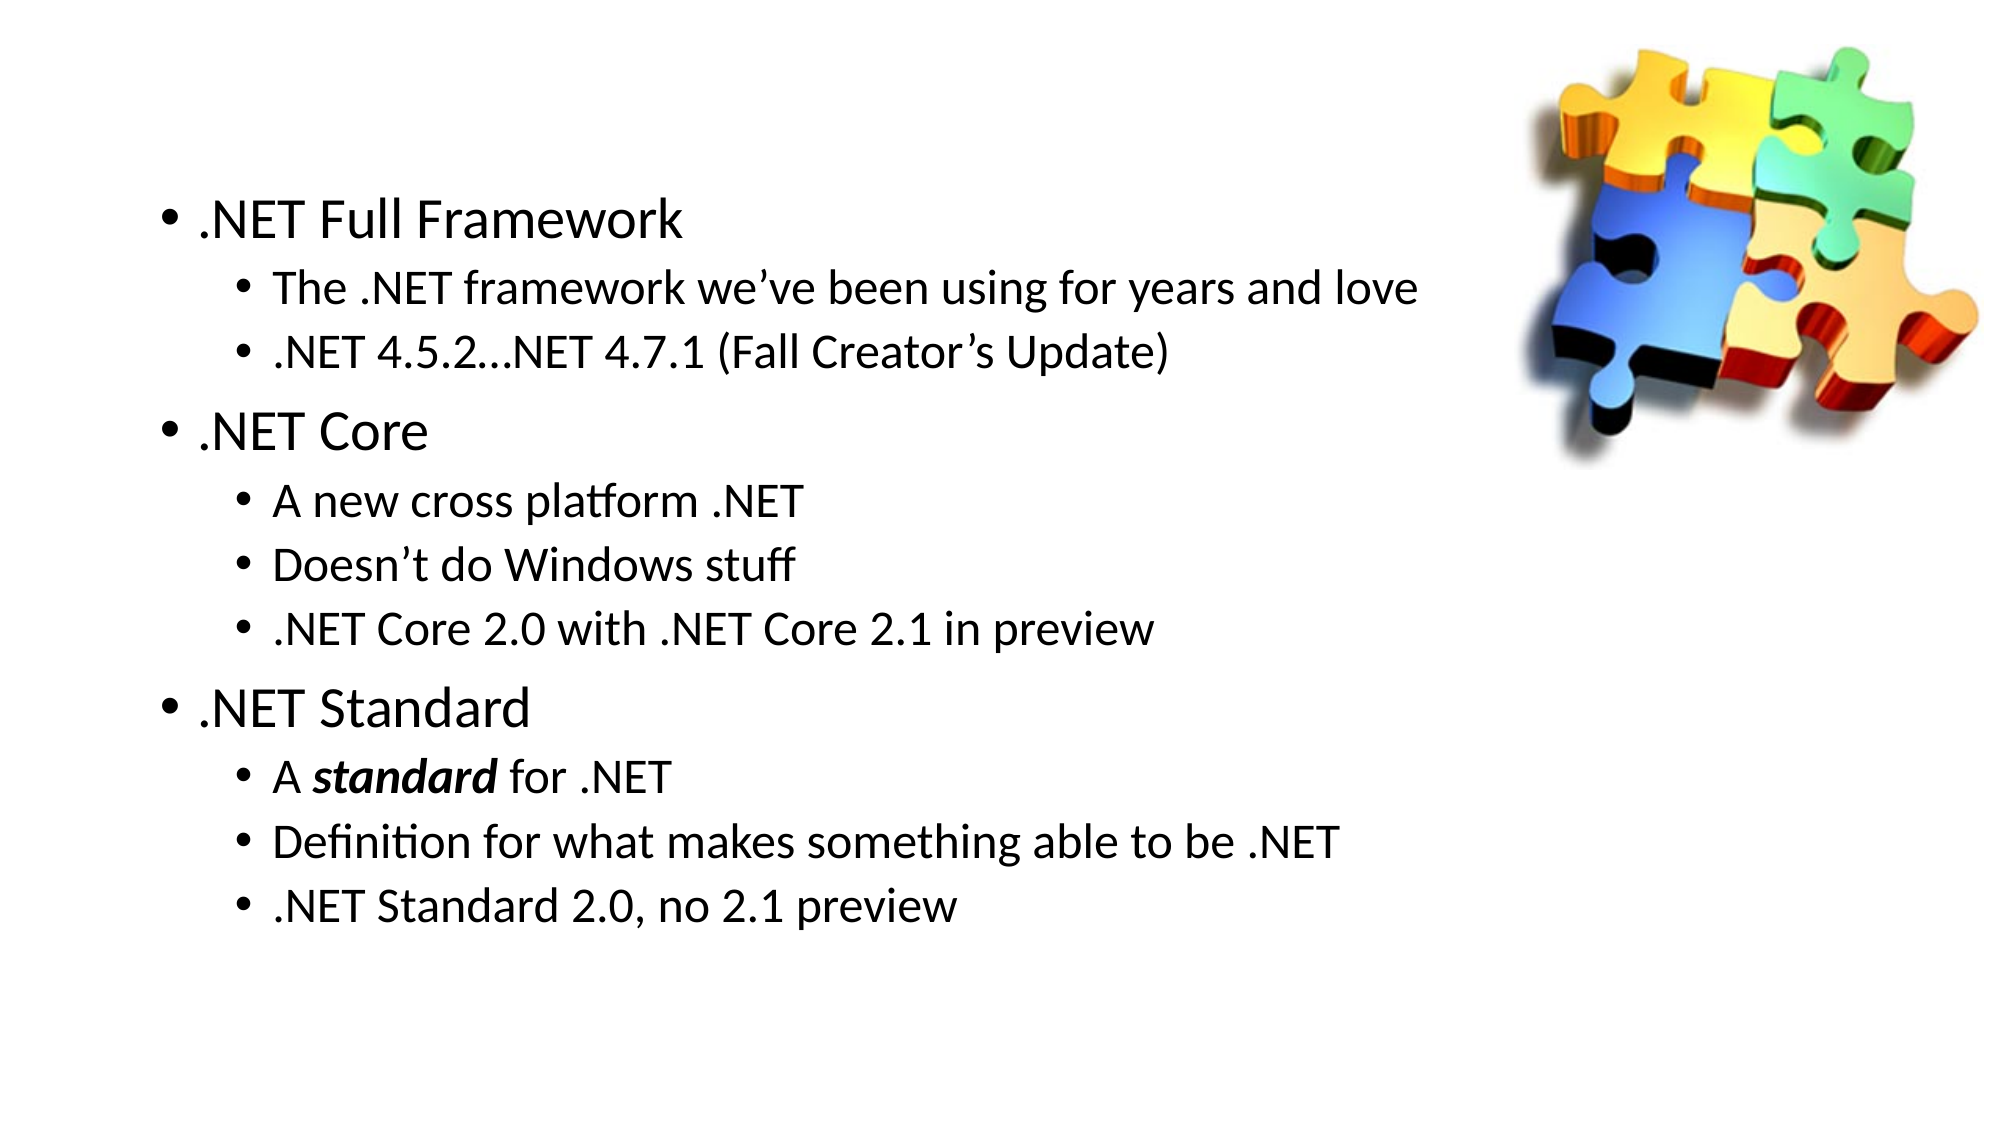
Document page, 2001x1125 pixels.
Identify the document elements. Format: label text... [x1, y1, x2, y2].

list .NET Full Framework The .NET framework we’ve been using for years and love .NET 4.5.2…NET 4.7.1 (Fall Creator’s Update) .NET Core A new cross platform .NET Doesn’t do Windows stuff .NET Core 2.0 with .NET Core 2.1 in preview .NET Standard A standard for .NET Definition for what makes something able to be .NET .NET Standard 2.0, no 2.1 preview [144, 180, 1870, 968]
picture [1514, 44, 1984, 470]
